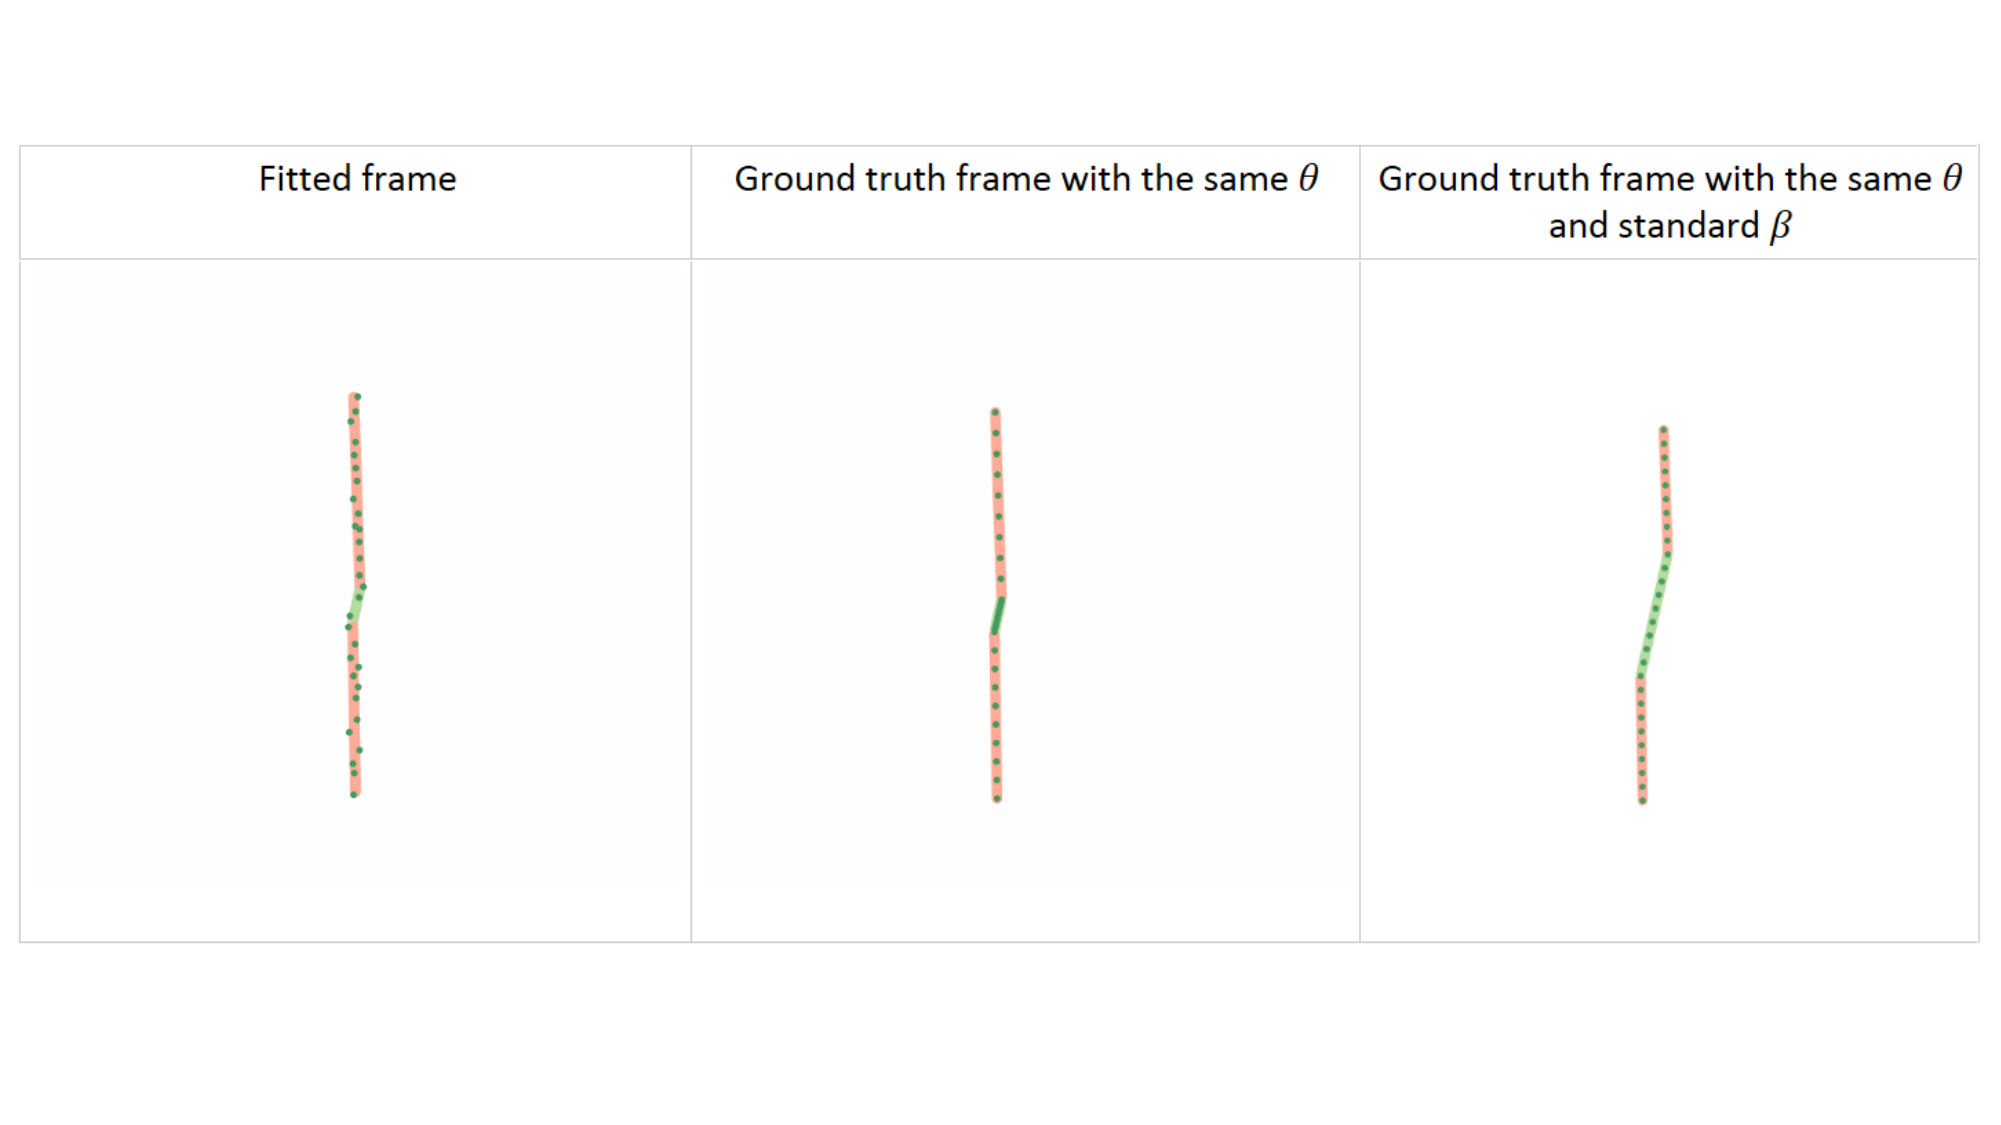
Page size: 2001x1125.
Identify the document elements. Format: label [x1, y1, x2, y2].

picture [0, 137, 1991, 957]
